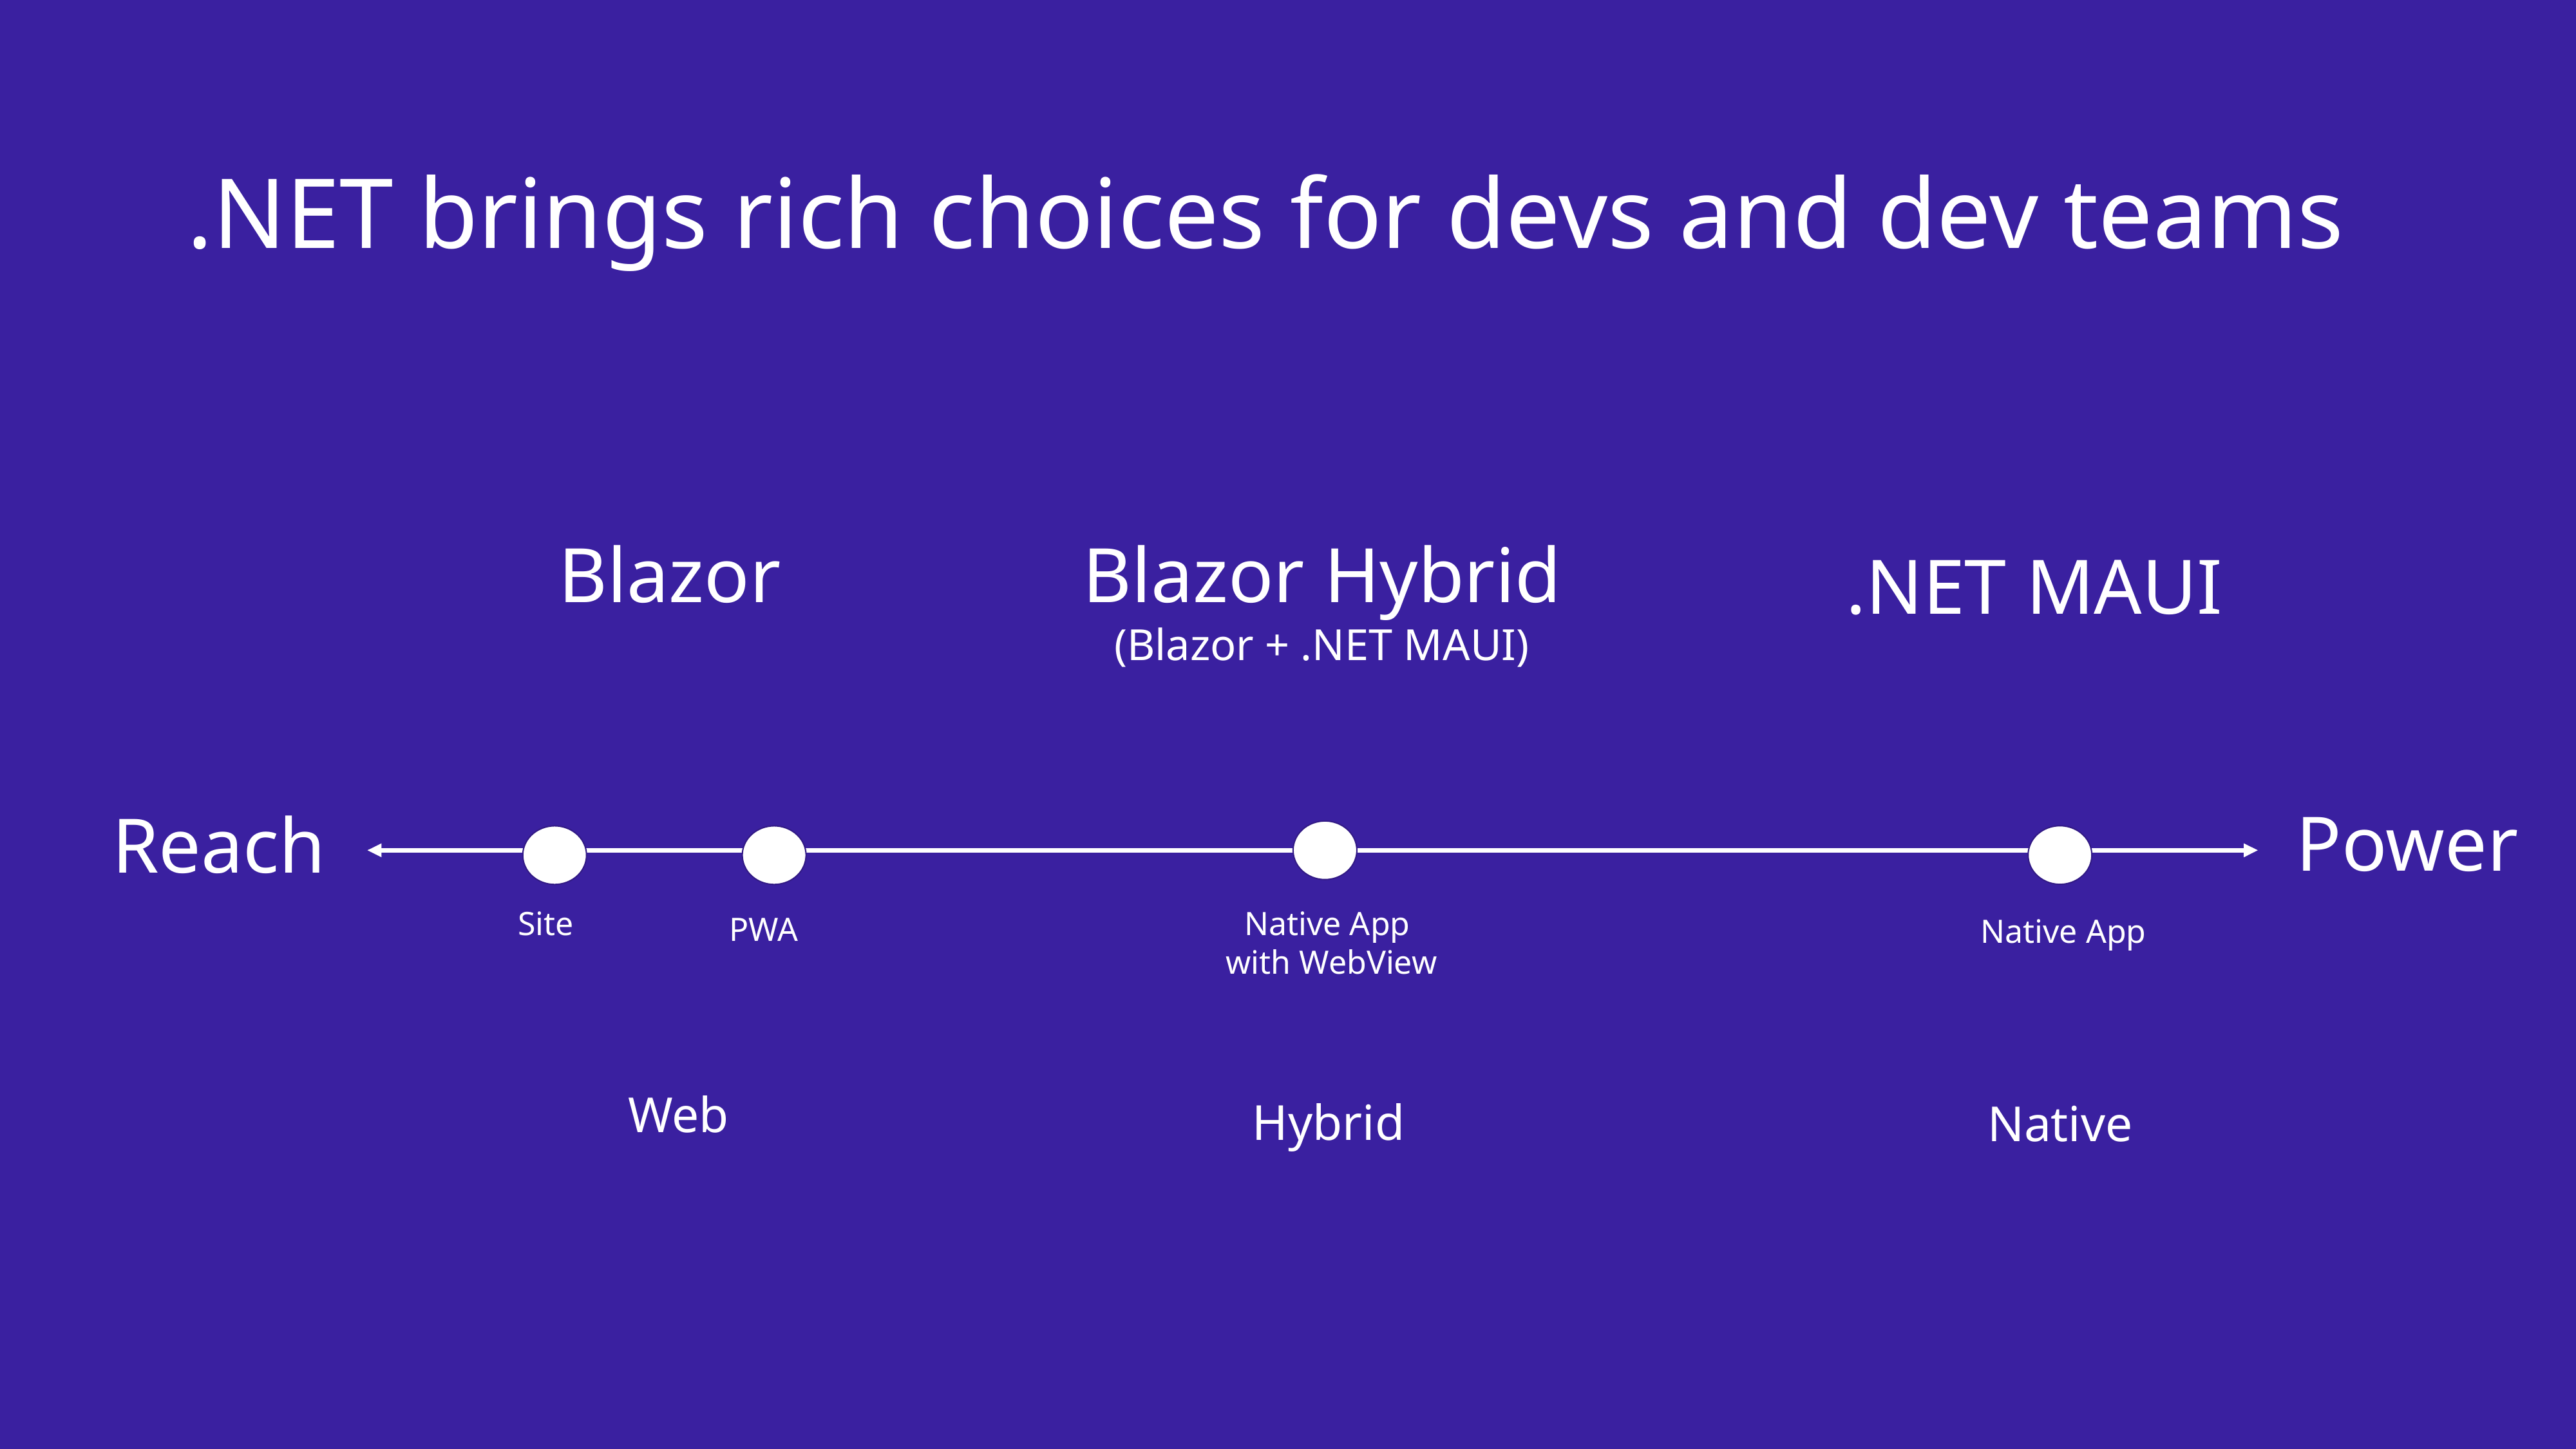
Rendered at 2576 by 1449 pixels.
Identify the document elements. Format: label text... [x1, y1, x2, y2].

text_box PWA [719, 904, 829, 952]
text_box [2027, 825, 2092, 850]
text_box Reach [87, 792, 351, 893]
text_box Native App with WebView [1208, 898, 1455, 985]
text_box Site [508, 898, 601, 947]
text_box [2027, 851, 2093, 886]
title .NET brings rich choices for devs and dev teams [177, 77, 2399, 357]
text_box [741, 851, 807, 886]
text_box Power [2275, 791, 2539, 891]
text_box Blazor [493, 522, 847, 622]
text_box .NET MAUI [1797, 534, 2291, 634]
text_box Native App [1945, 906, 2191, 954]
text_box [742, 825, 806, 850]
text_box [522, 851, 587, 886]
text_box [1292, 851, 1358, 880]
text_box [522, 825, 587, 850]
text_box Blazor Hybrid (Blazor + .NET MAUI) [1016, 522, 1627, 674]
text_box Native [1883, 1088, 2237, 1156]
text_box [1292, 820, 1358, 850]
text_box Hybrid [1151, 1086, 1506, 1155]
text_box Web [501, 1079, 855, 1147]
